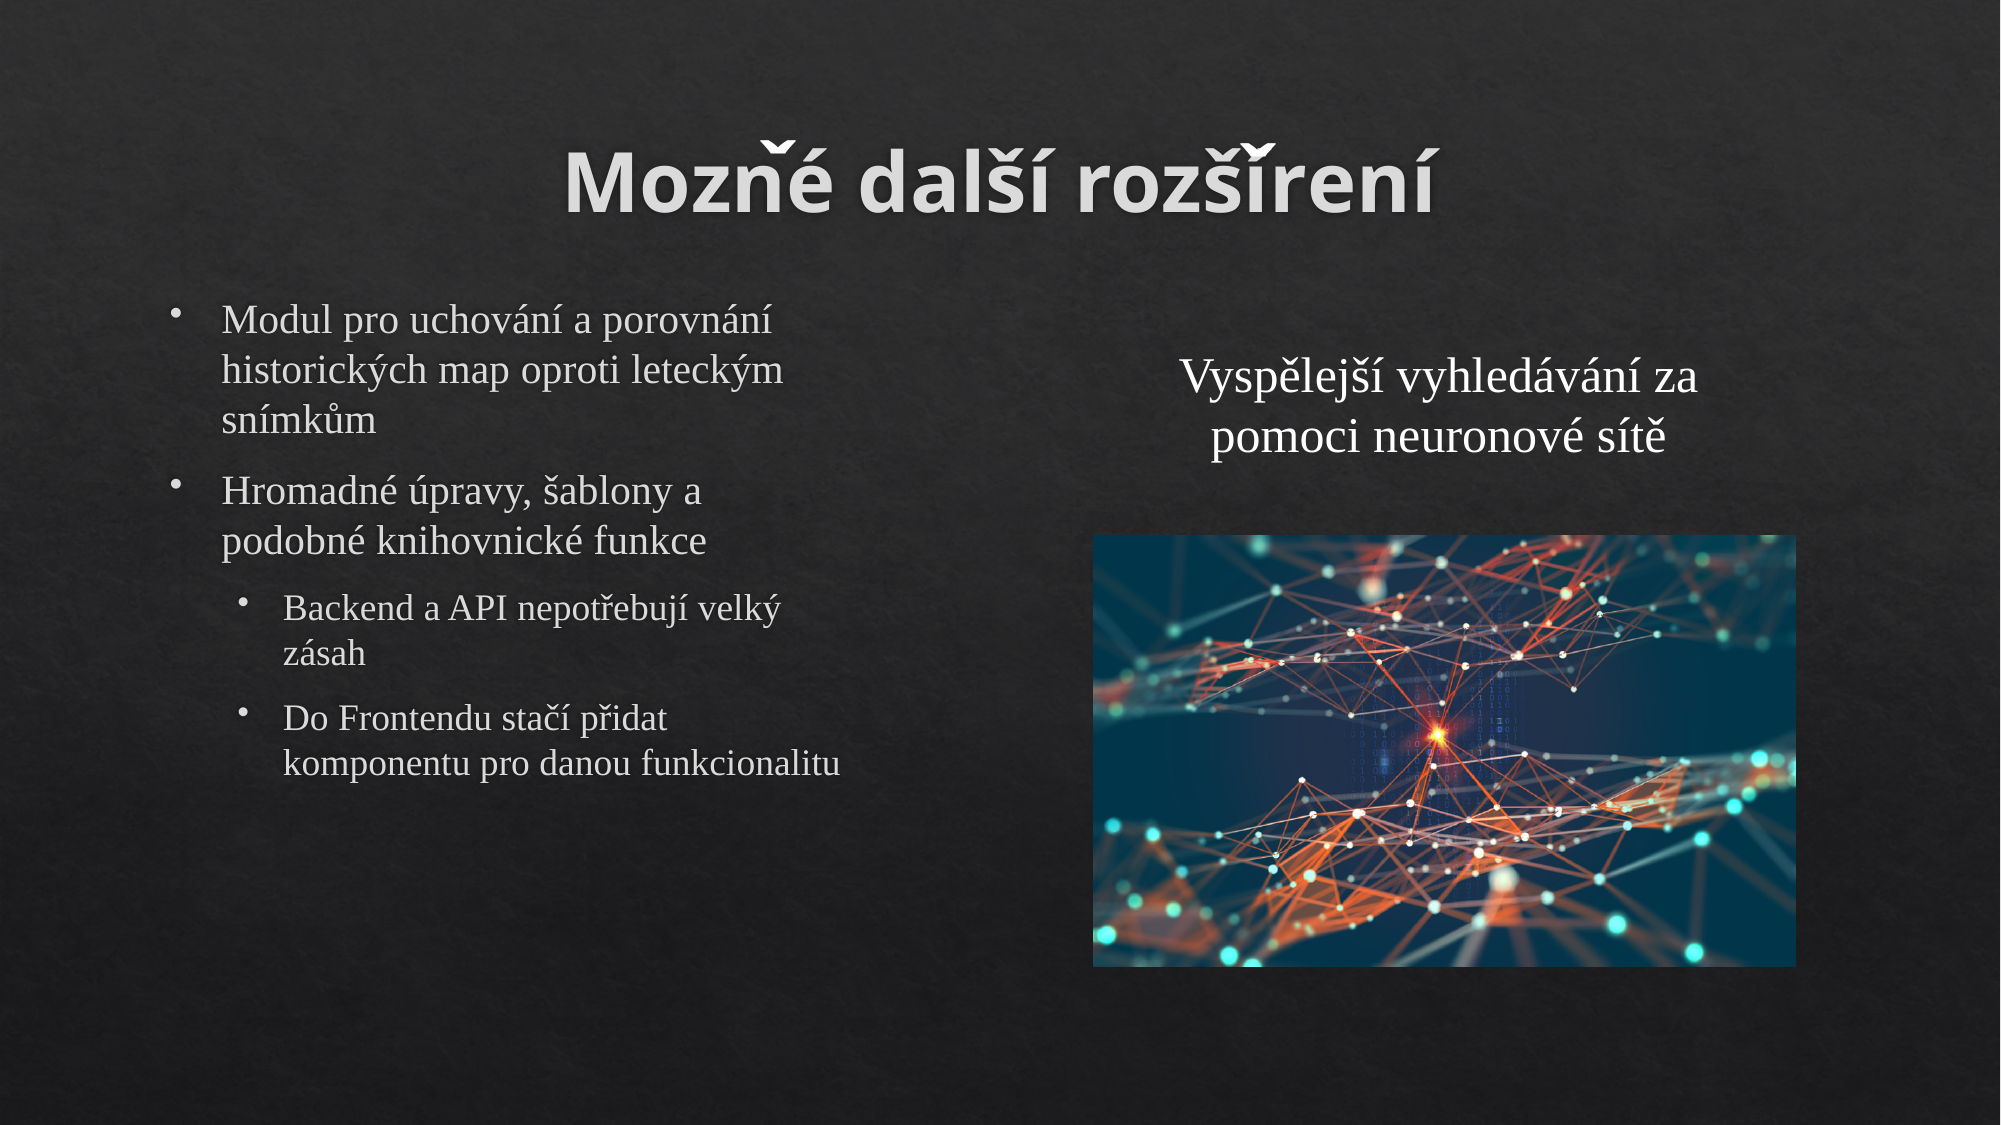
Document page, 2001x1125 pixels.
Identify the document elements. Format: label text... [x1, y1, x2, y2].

picture [1093, 535, 1796, 968]
title Mozné další rozšírení [149, 99, 1849, 260]
text_box ˇ [743, 113, 815, 229]
text_box ˇ [1223, 116, 1295, 232]
list Modul pro uchování a porovnání historických map oproti leteckým snímkům Hromadné úpravy, šablony a podobné knihovnické funkce Backend a API nepotřebují velký zásah Do Frontendu stačí přidat komponentu pro danou funkcionalitu [149, 284, 864, 950]
text_box Vyspělejší vyhledávání za pomoci neuronové sítě [1093, 334, 1784, 470]
